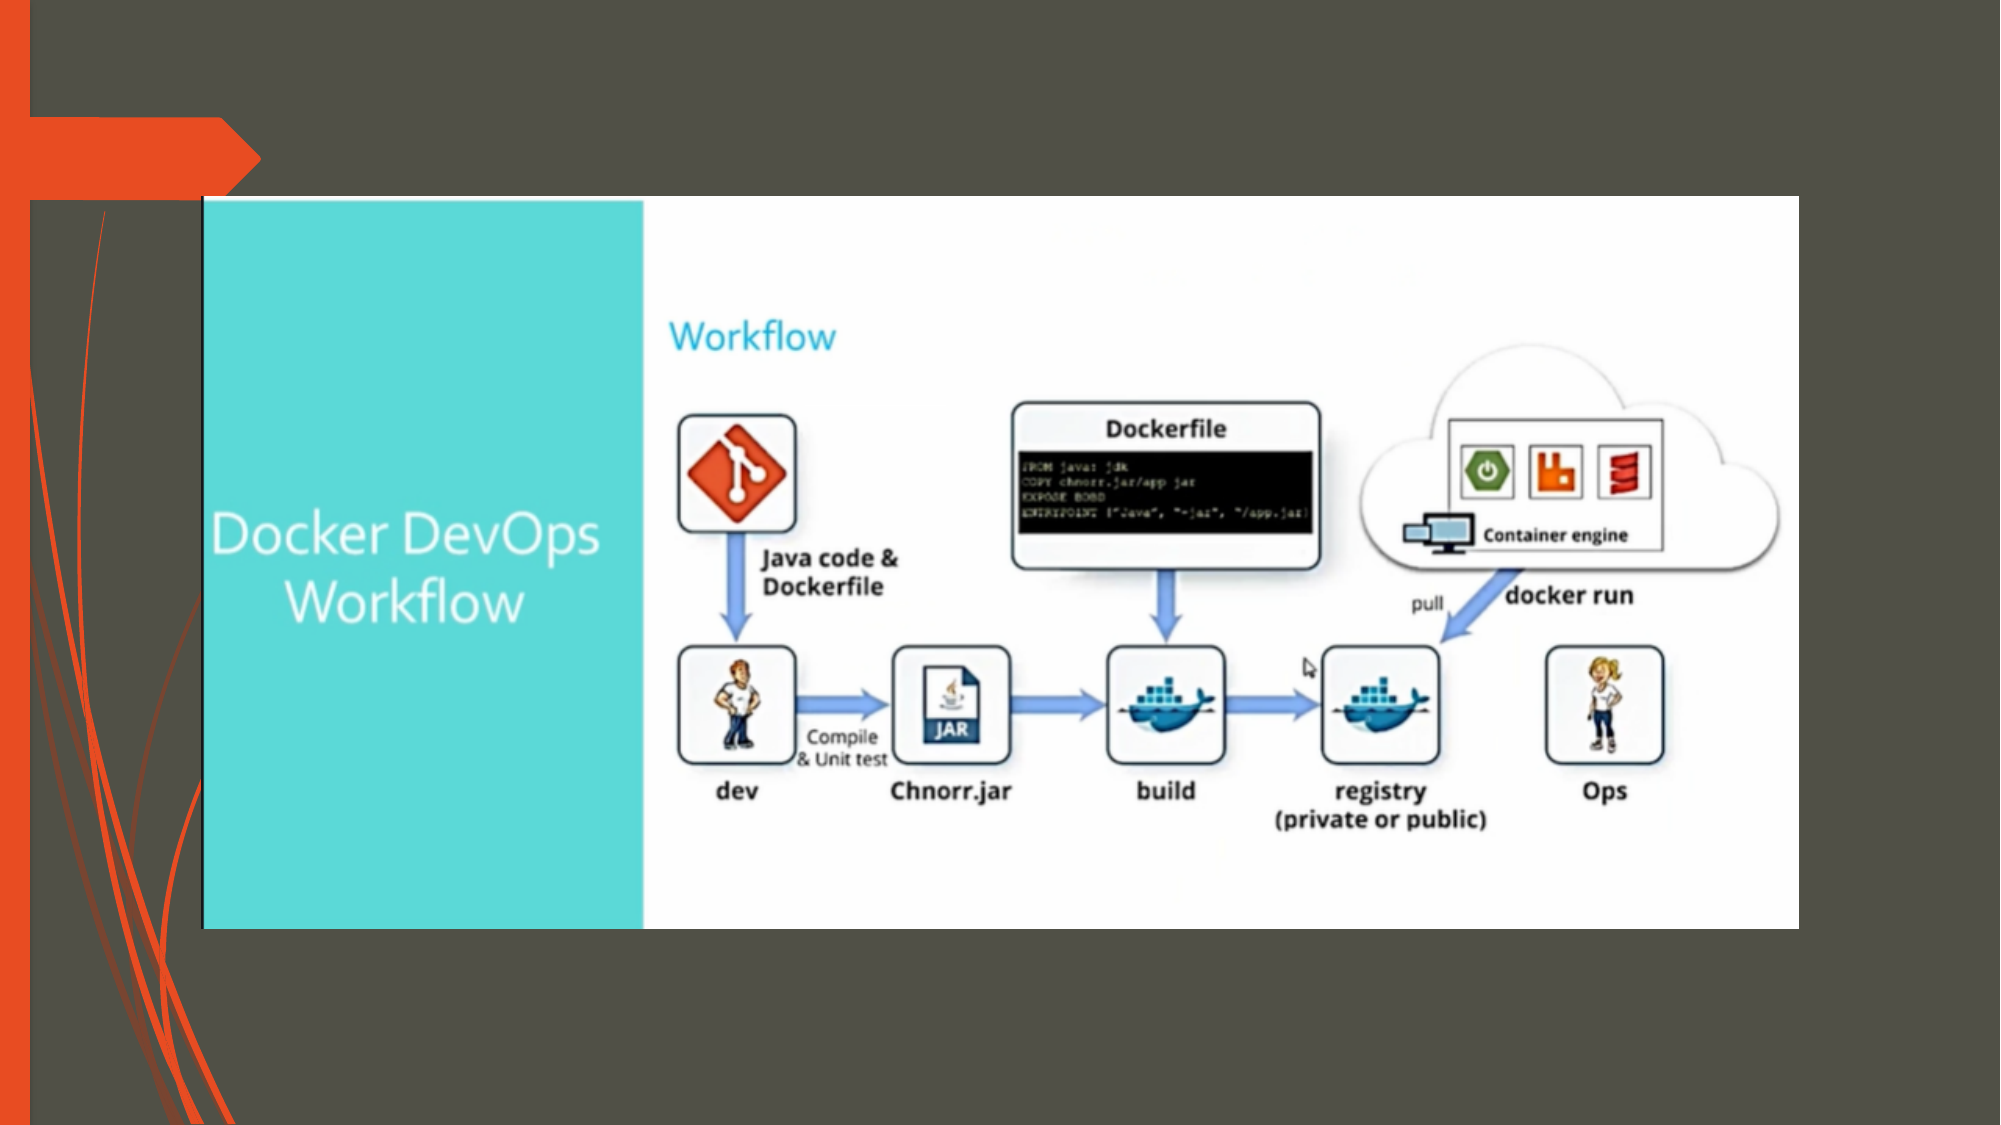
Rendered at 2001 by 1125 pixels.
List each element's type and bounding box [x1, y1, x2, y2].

picture [201, 196, 1799, 929]
